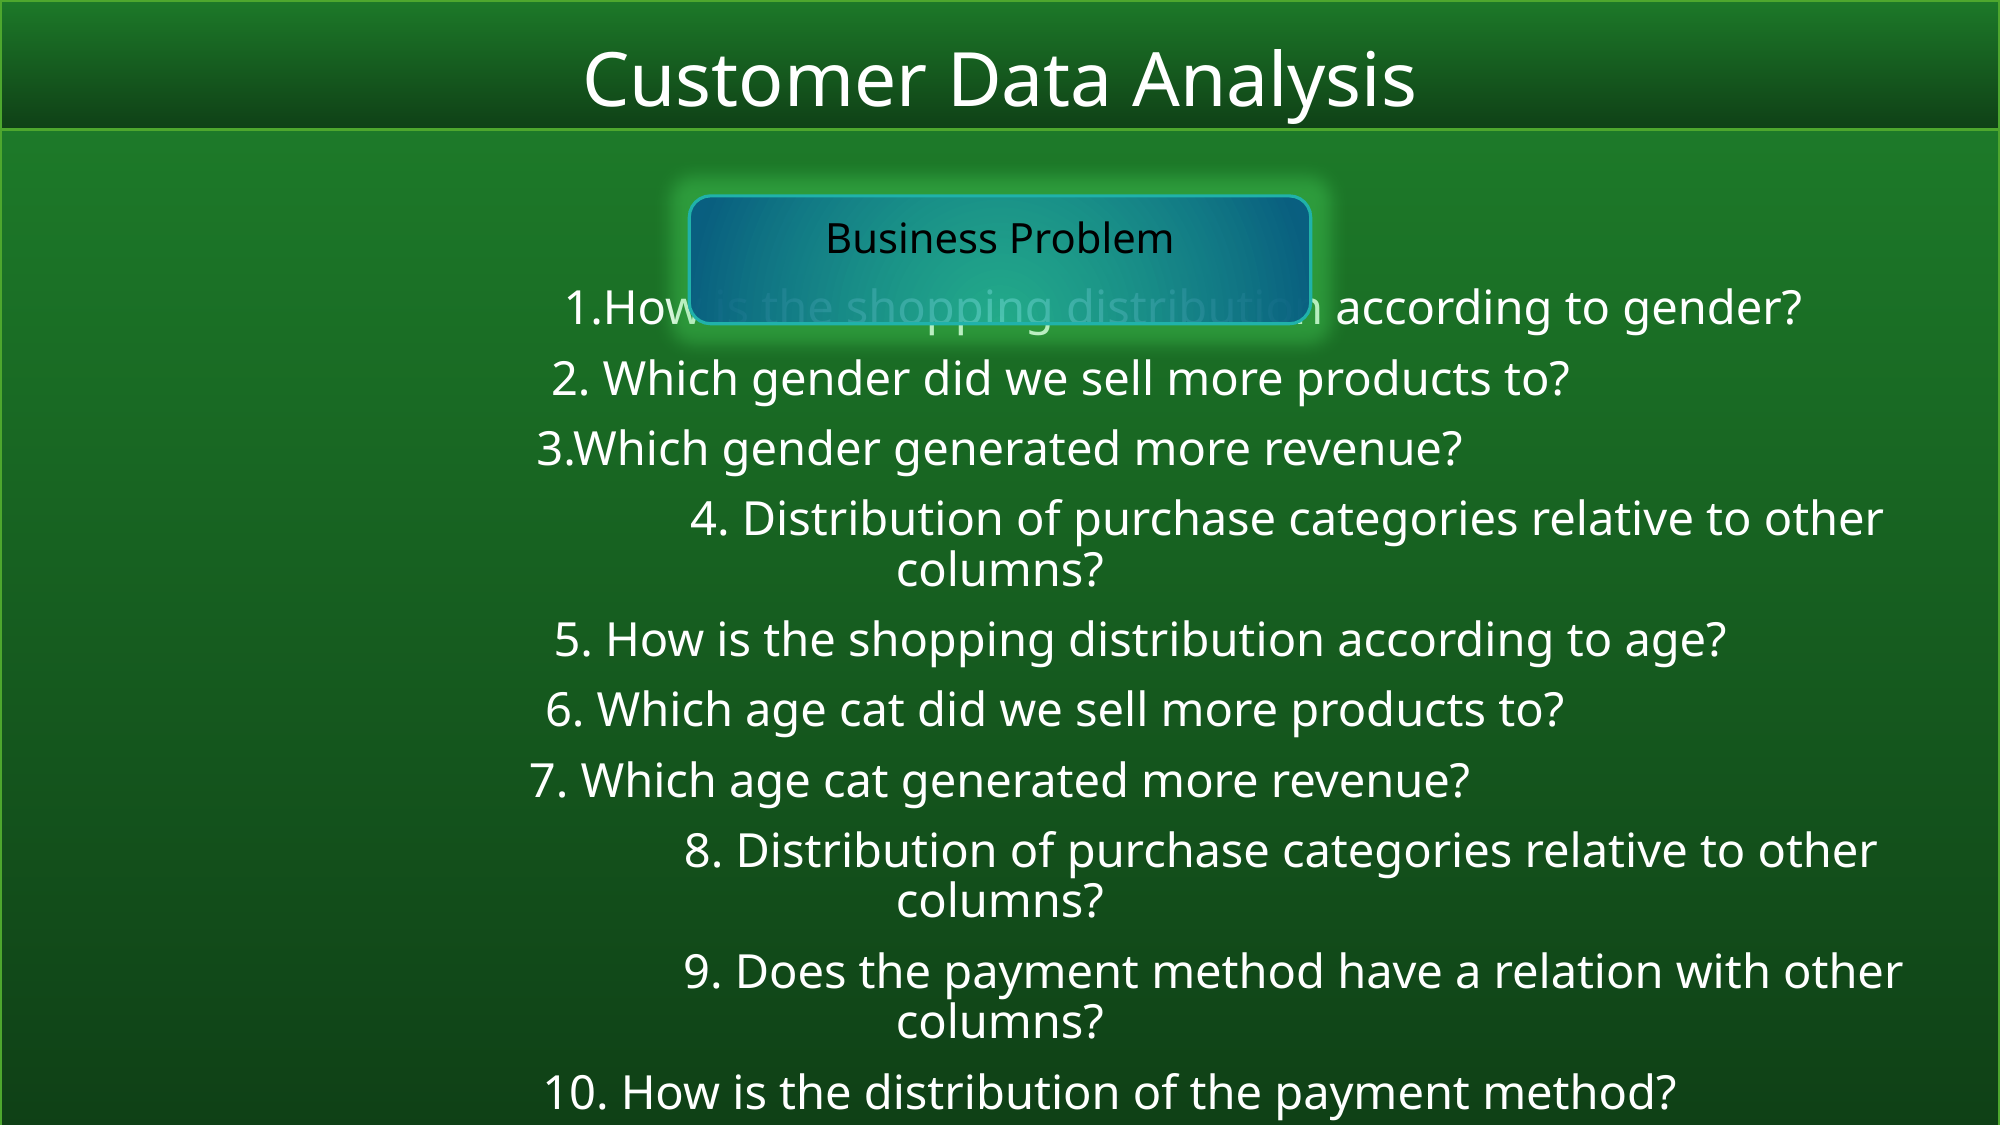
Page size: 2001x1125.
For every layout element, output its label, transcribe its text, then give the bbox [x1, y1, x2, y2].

title Customer Data Analysis [0, 0, 2000, 128]
subtitle 1.How is the shopping distribution according to gender? 2. Which gender did we sell more products to? 3.Which gender generated more revenue? 4. Distribution of purchase categories relative to other columns? 5. How is the shopping distribution according to age? 6. Which age cat did we sell more products to? 7. Which age cat generated more revenue? 8. Distribution of purchase categories relative to other columns? 9. Does the payment method have a relation with other columns? 10. How is the distribution of the payment method? [0, 128, 2000, 1125]
text_box Business Problem [687, 194, 1313, 326]
